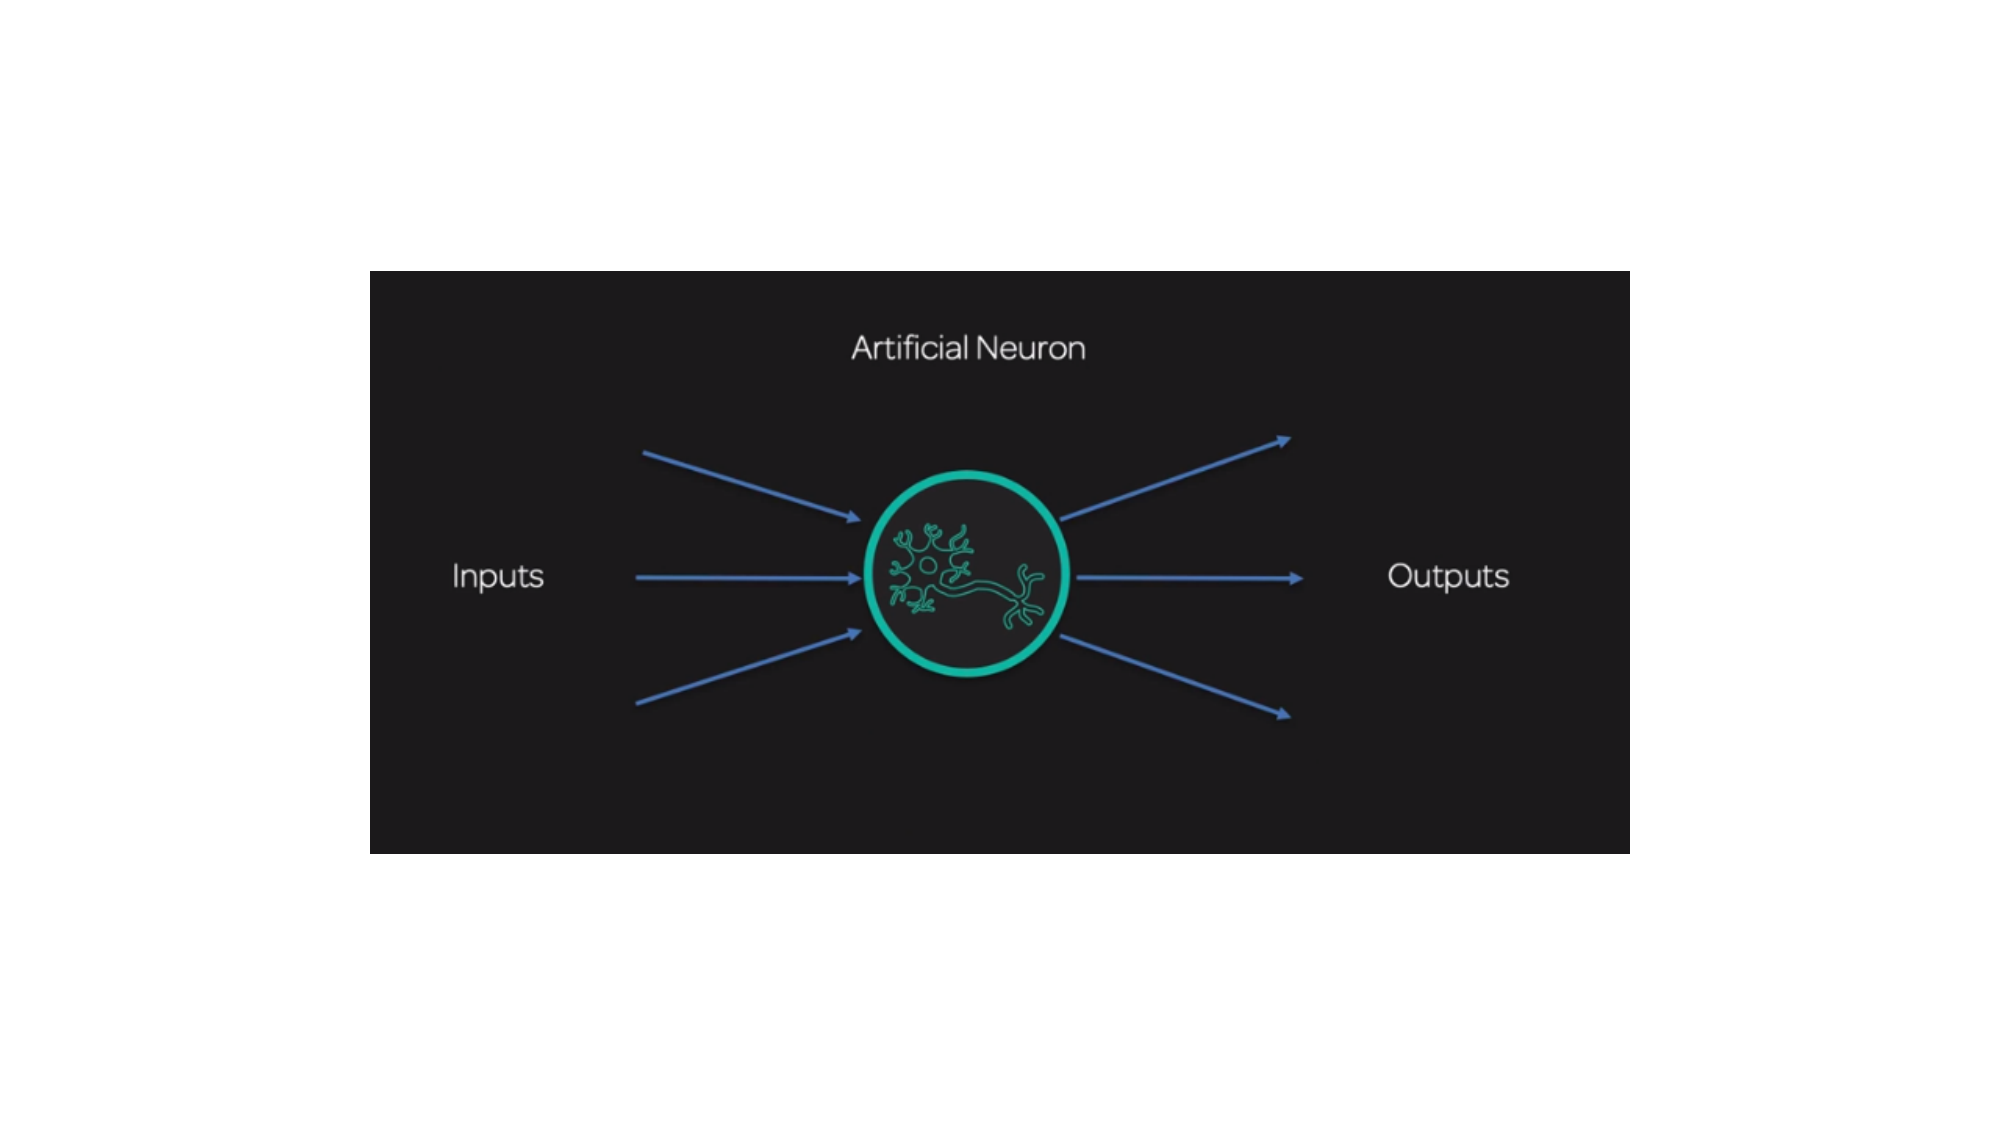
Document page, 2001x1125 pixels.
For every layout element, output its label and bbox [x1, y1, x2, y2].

picture [370, 271, 1630, 854]
